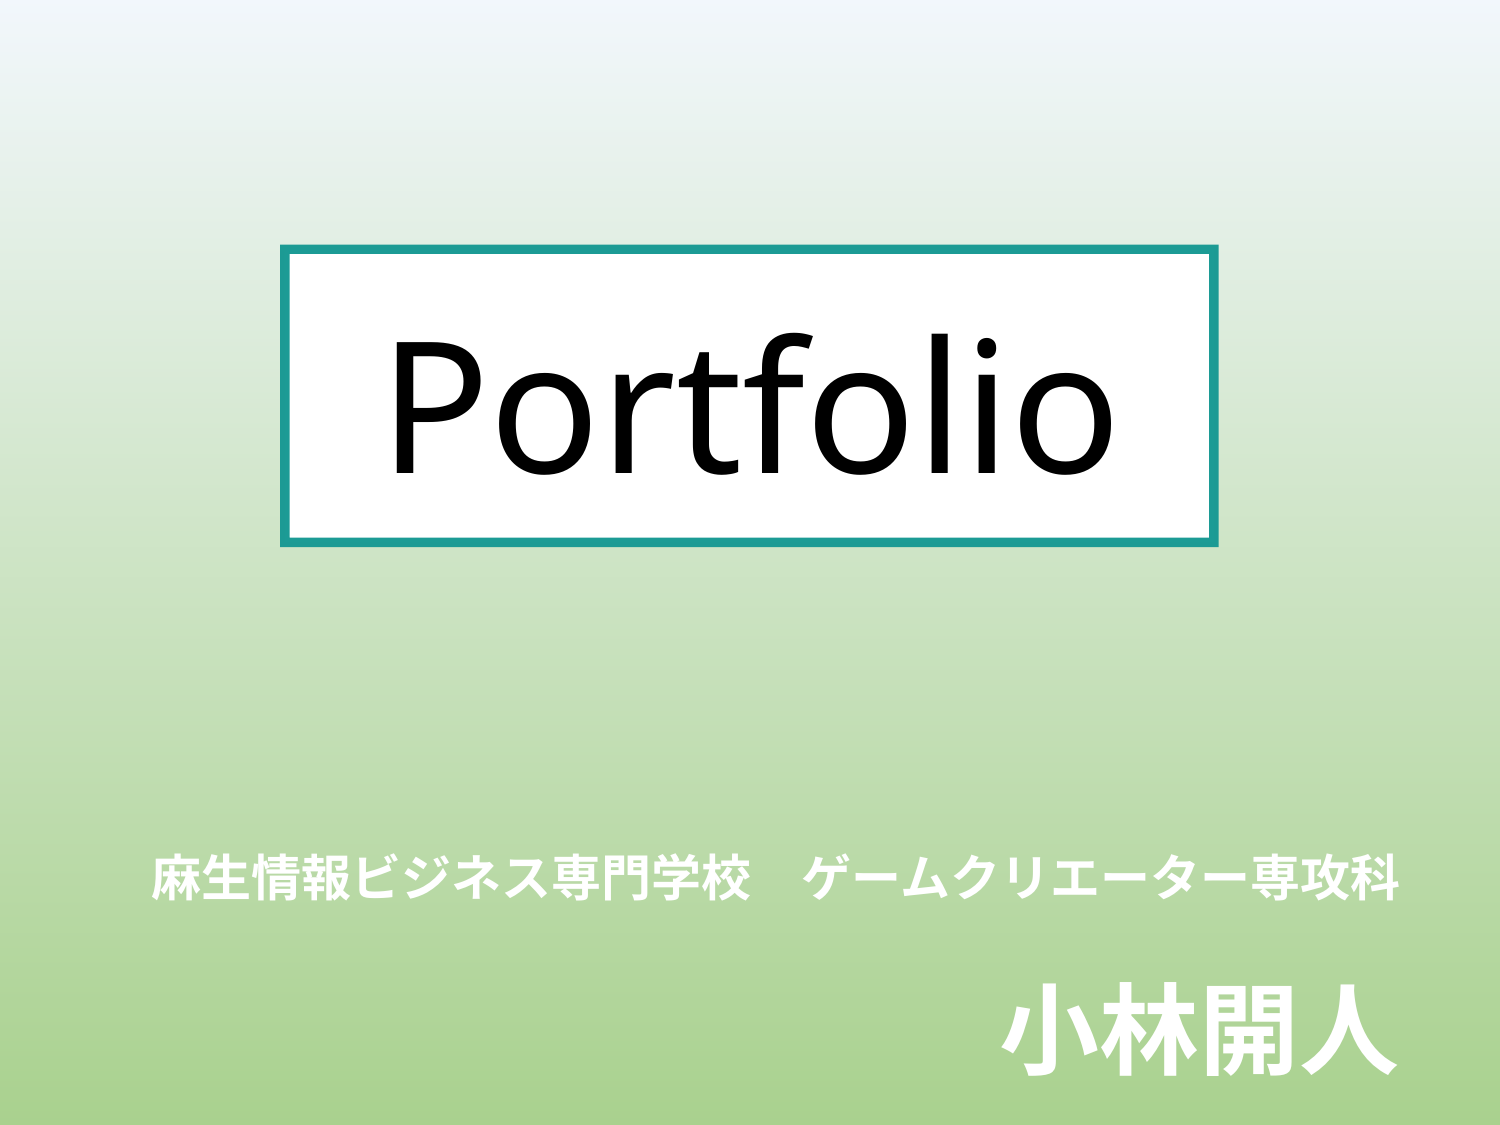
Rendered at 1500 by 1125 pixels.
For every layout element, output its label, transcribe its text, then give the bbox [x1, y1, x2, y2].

subtitle 麻生情報ビジネス専門学校 ゲームクリエーター専攻科 小林開人 [97, 813, 1415, 1125]
text_box [284, 248, 1215, 543]
title Portfolio [285, 267, 1215, 561]
